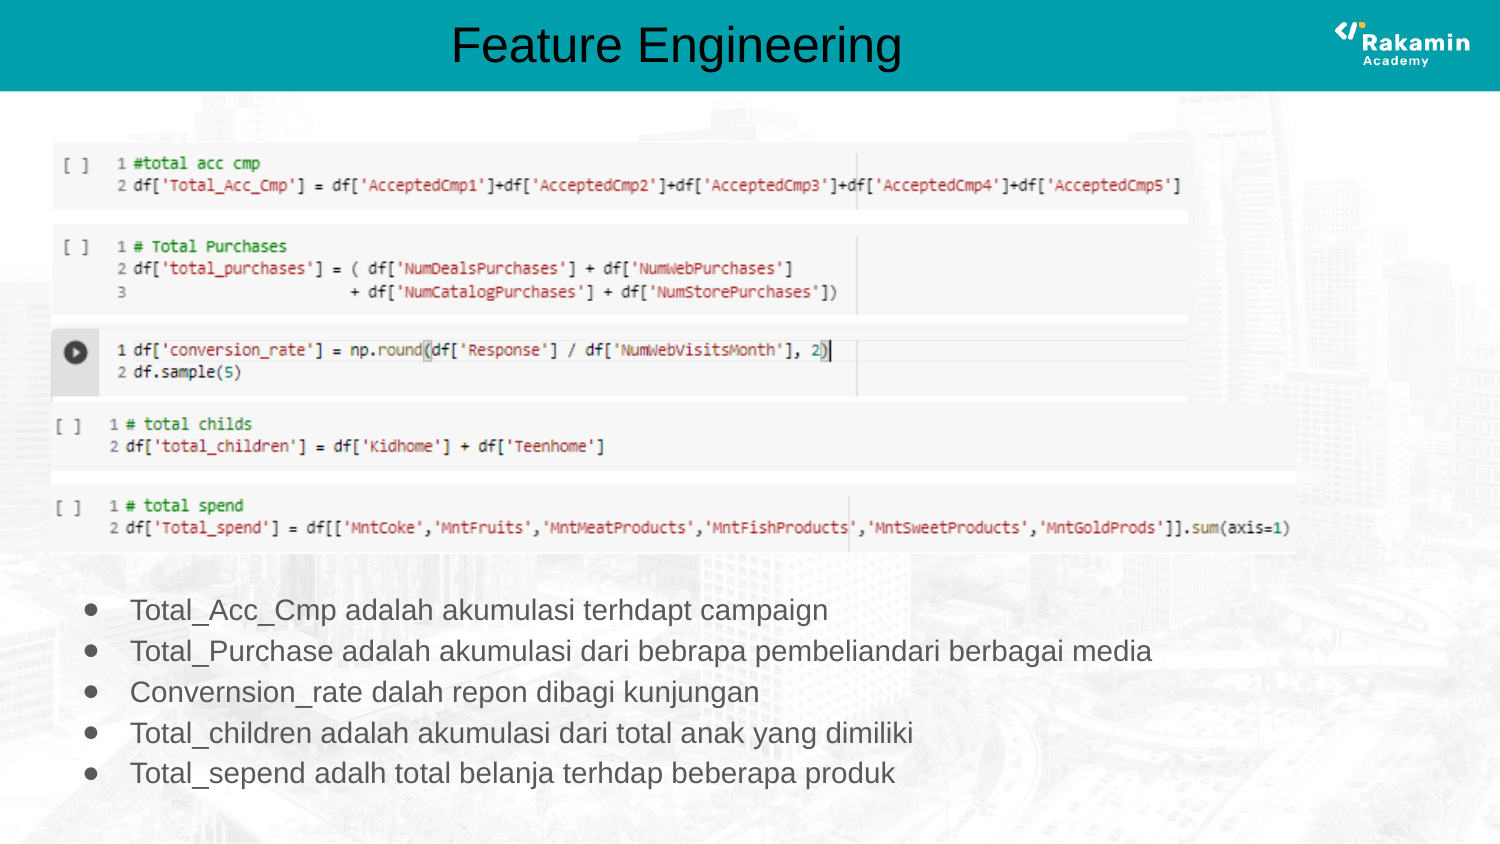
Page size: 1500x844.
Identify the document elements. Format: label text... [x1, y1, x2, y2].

list Total_Acc_Cmp adalah akumulasi terhdapt campaign Total_Purchase adalah akumulasi dari bebrapa pembeliandari berbagai media Convernsion_rate dalah repon dibagi kunjungan Total_children adalah akumulasi dari total anak yang dimiliki Total_sepend adalh total belanja terhdap beberapa produk [51, 570, 1449, 807]
title Feature Engineering [51, 0, 1304, 92]
picture [0, 0, 1500, 844]
